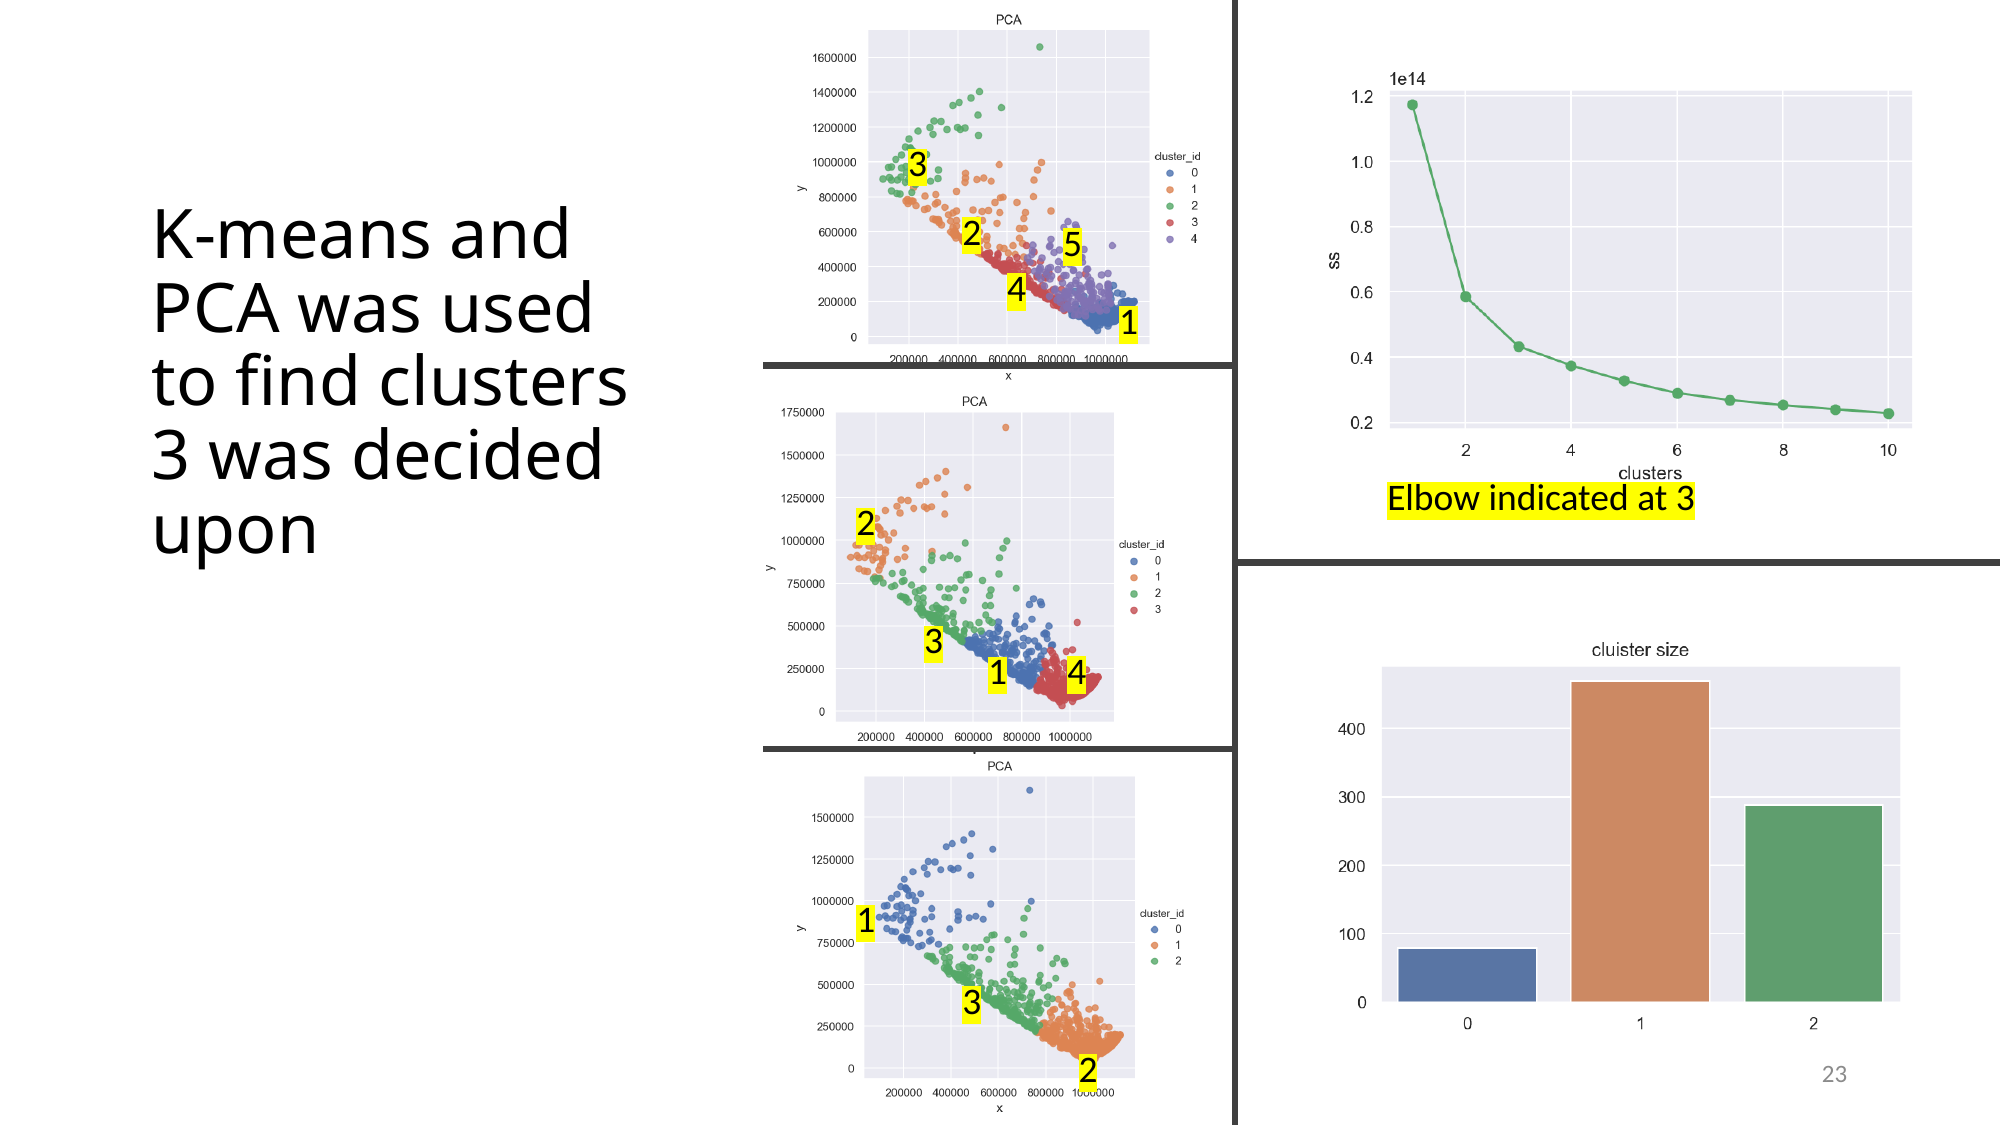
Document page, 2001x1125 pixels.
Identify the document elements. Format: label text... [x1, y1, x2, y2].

picture [756, 366, 1211, 1121]
picture [787, 6, 1211, 365]
title K-means and PCA was used to find clusters 3 was decided upon [136, 184, 662, 576]
picture [1326, 630, 1915, 1043]
slide_number 23 [1412, 1043, 1863, 1103]
picture [1314, 60, 1927, 494]
text_box Elbow indicated at 3 [1372, 494, 1809, 526]
